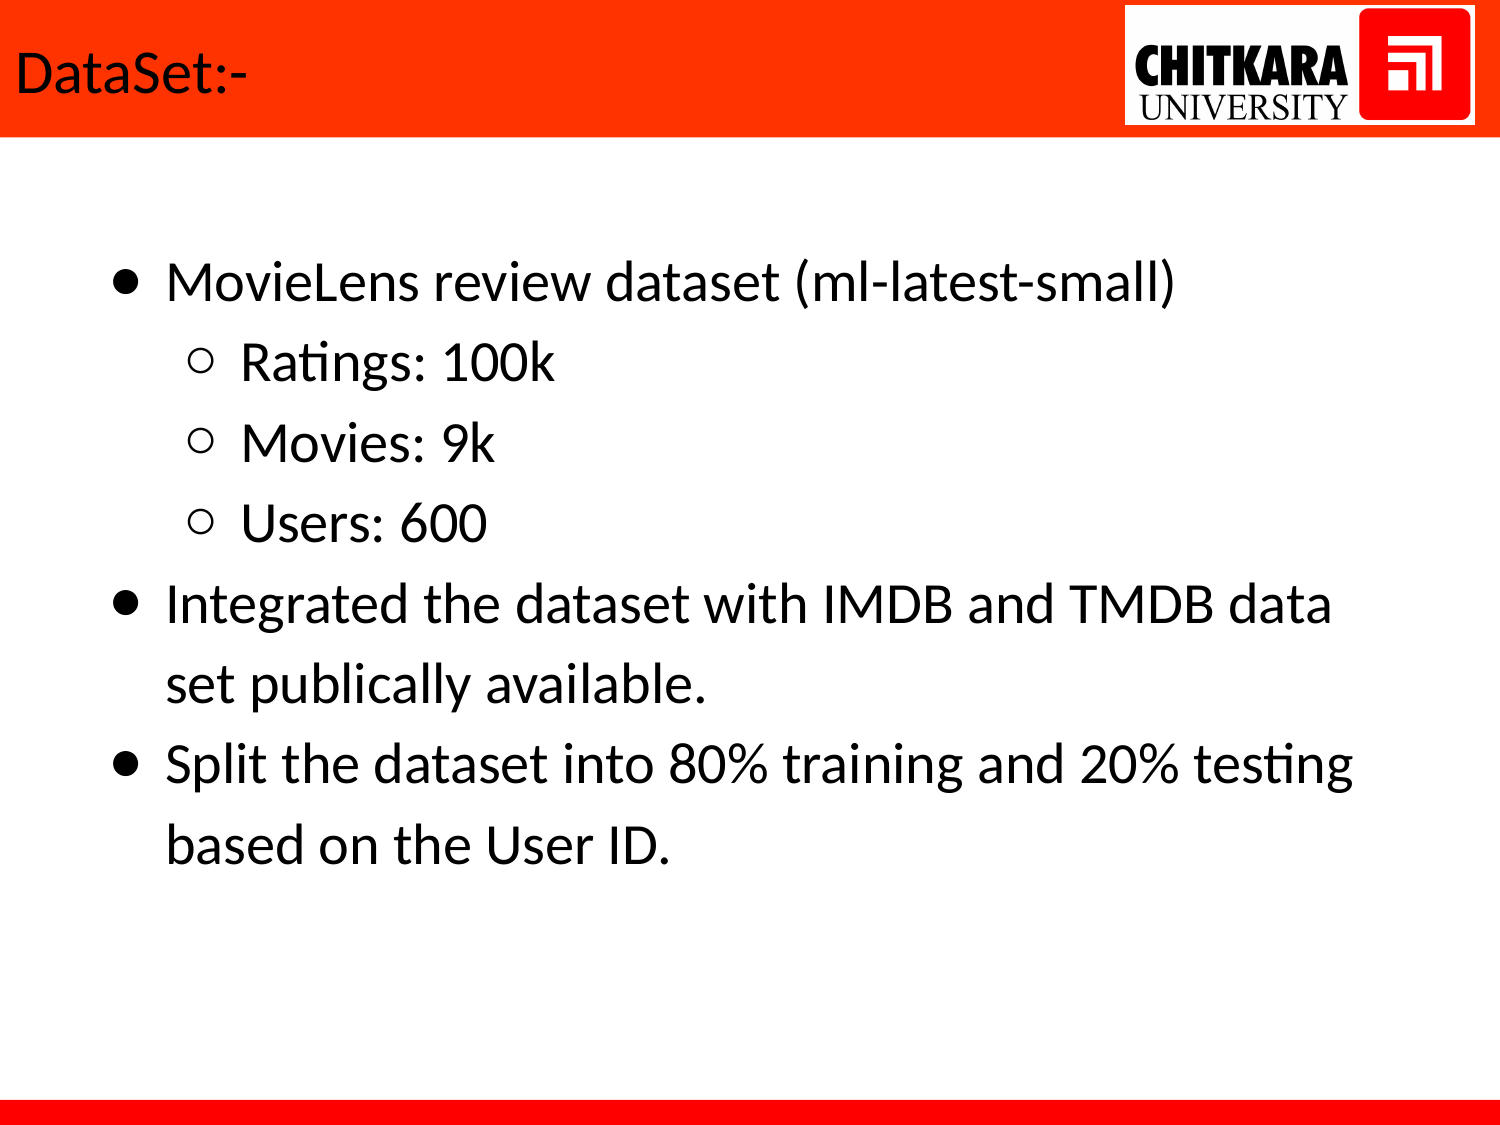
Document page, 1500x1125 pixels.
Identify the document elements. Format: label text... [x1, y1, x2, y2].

title DataSet:- [0, 0, 1051, 138]
picture [1125, 5, 1475, 125]
list MovieLens review dataset (ml-latest-small) Ratings: 100k Movies: 9k Users: 600 Integrated the dataset with IMDB and TMDB data set publically available. Split the dataset into 80% training and 20% testing based on the User ID. [74, 224, 1426, 968]
